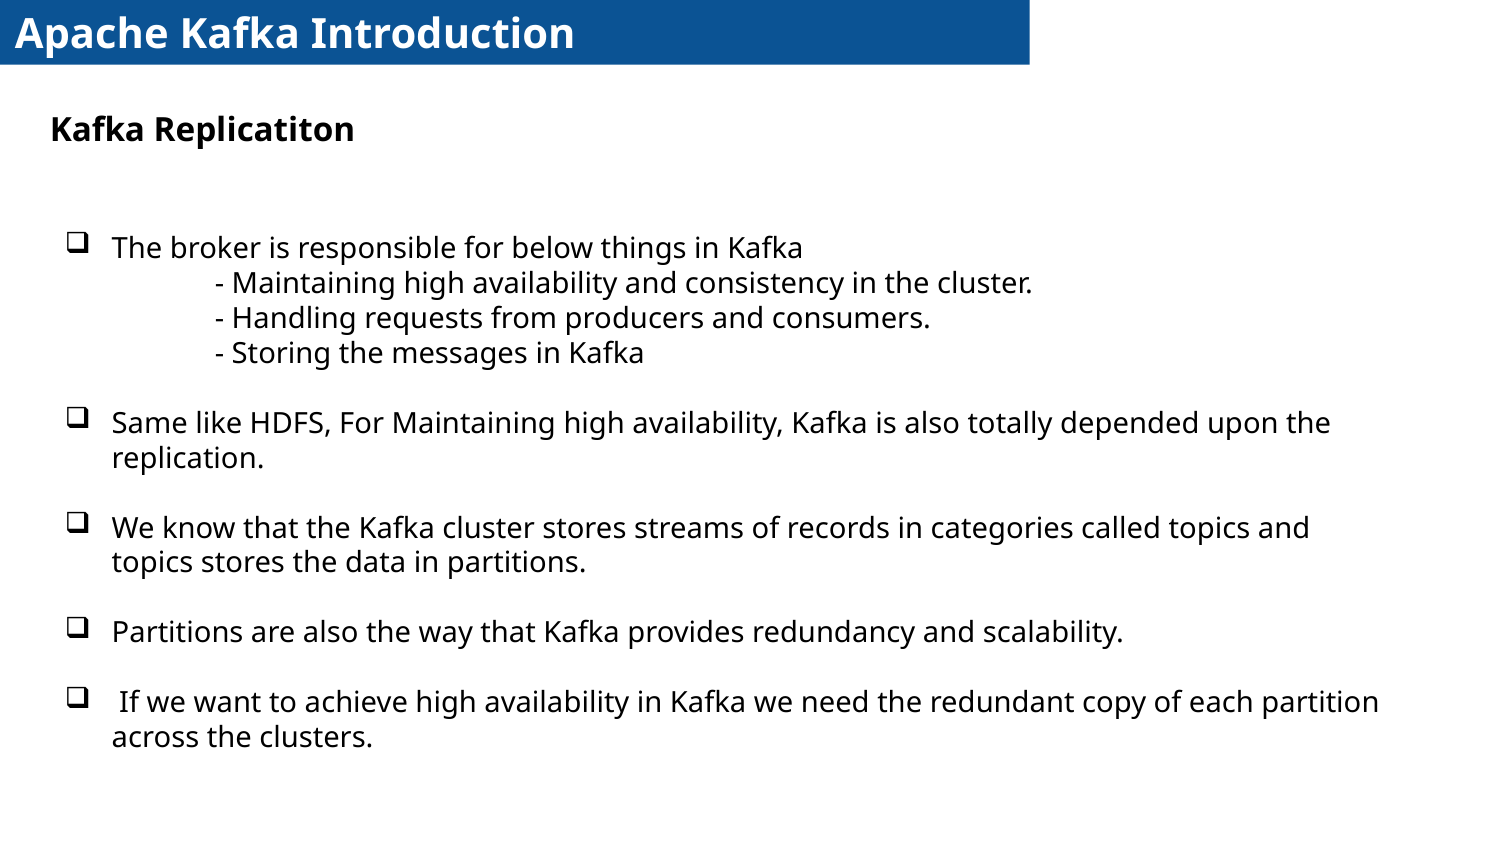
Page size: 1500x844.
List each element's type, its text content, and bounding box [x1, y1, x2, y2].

text_box Kafka Replicatiton [14, 80, 767, 156]
text_box The broker is responsible for below things in Kafka - Maintaining high availability and consistency in the cluster. - Handling requests from producers and consumers. - Storing the messages in Kafka Same like HDFS, For Maintaining high availability, Kafka is also totally depended upon the replication. We know that the Kafka cluster stores streams of records in categories called topics and topics stores the data in partitions. Partitions are also the way that Kafka provides redundancy and scalability. If we want to achieve high availability in Kafka we need the redundant copy of each partition across the clusters. [50, 221, 1425, 761]
text_box Apache Kafka Introduction [0, 0, 1030, 65]
